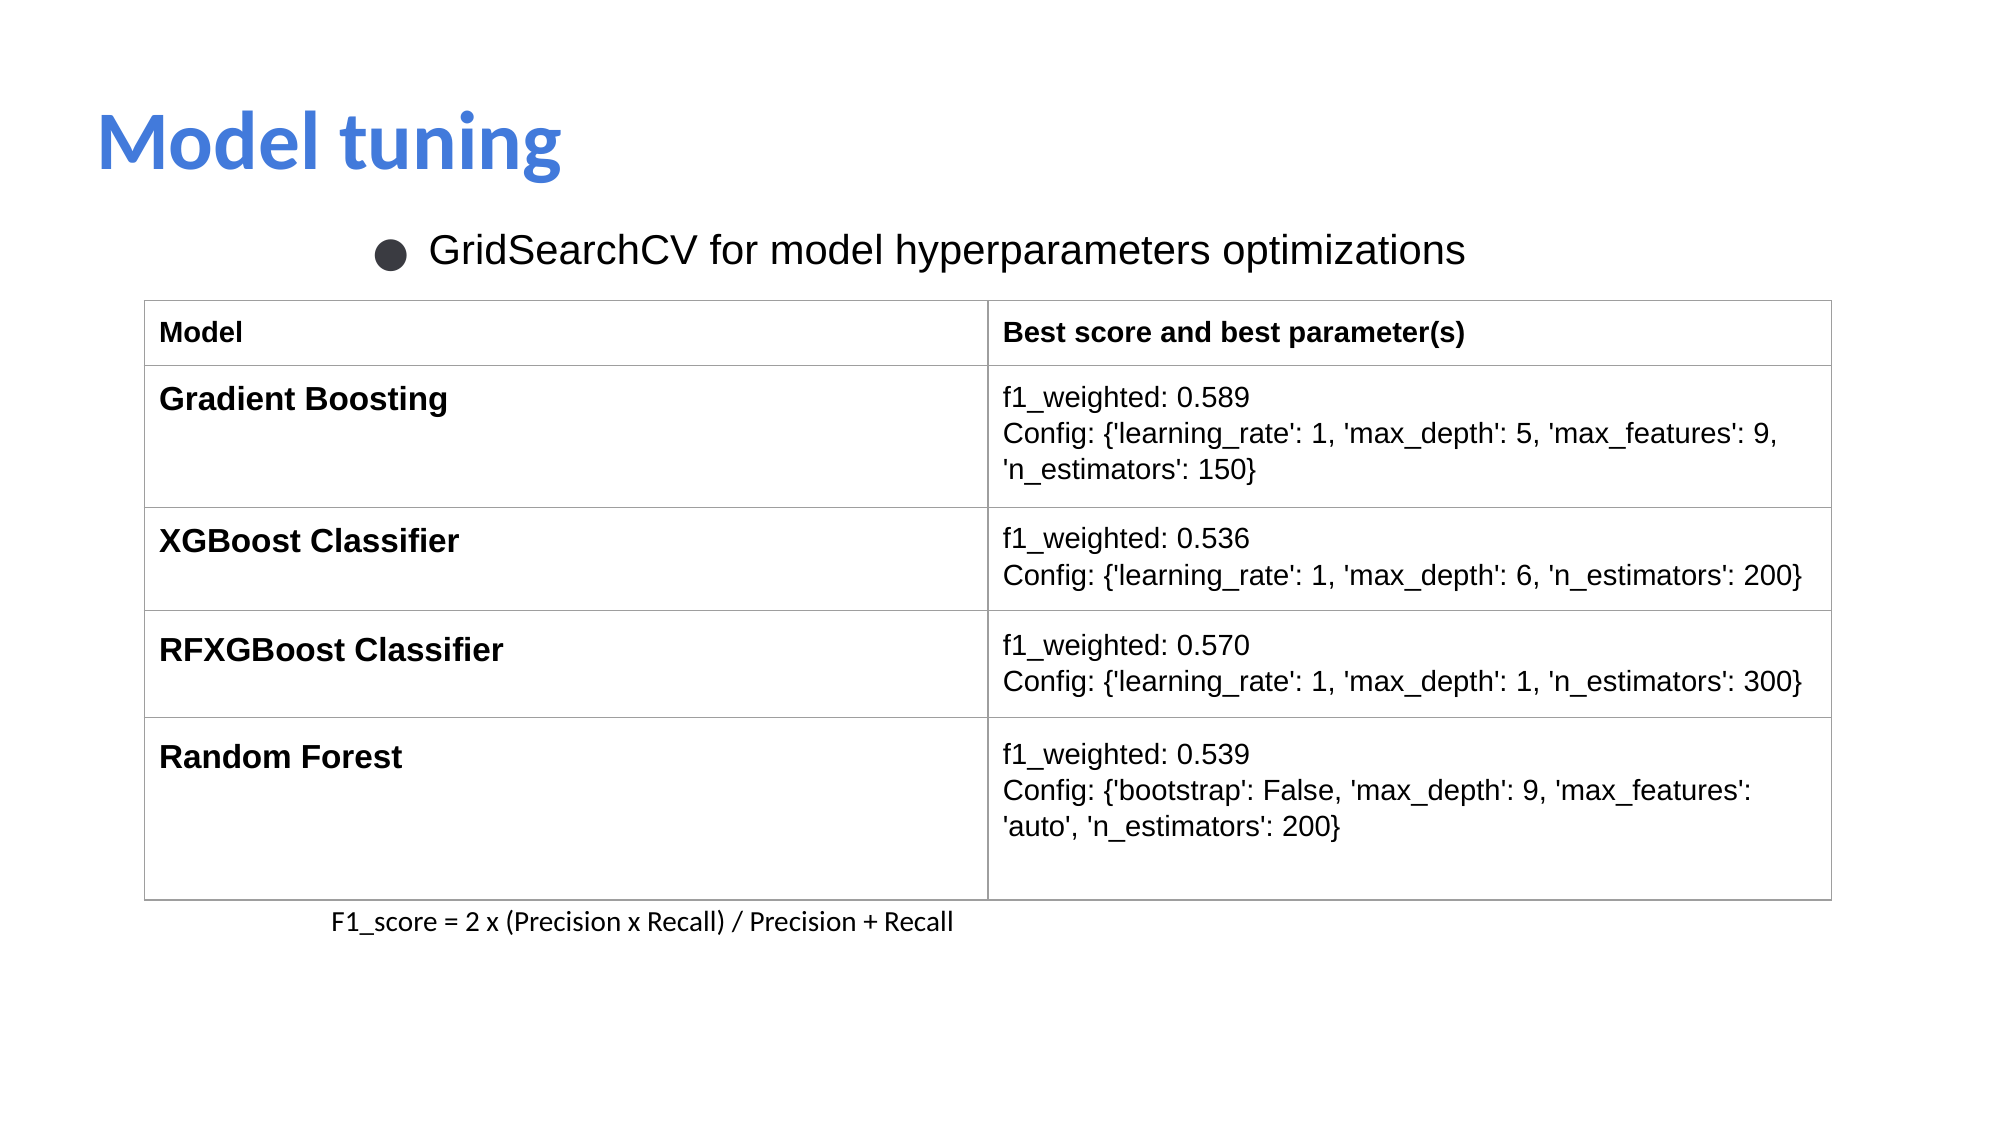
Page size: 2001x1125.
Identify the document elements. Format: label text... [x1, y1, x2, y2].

table_cell Random Forest [145, 718, 987, 899]
table_cell f1_weighted: 0.539 Config: {'bootstrap': False, 'max_depth': 9, 'max_features': 'auto', 'n_estimators': 200} [989, 718, 1831, 899]
table_cell f1_weighted: 0.536 Config: {'learning_rate': 1, 'max_depth': 6, 'n_estimators': 200} [989, 508, 1831, 610]
table_header Model [145, 301, 987, 365]
list Model tuning [96, 97, 1880, 736]
table_cell XGBoost Classifier [145, 508, 987, 610]
table_cell f1_weighted: 0.570 Config: {'learning_rate': 1, 'max_depth': 1, 'n_estimators': 300} [989, 611, 1831, 717]
table_cell f1_weighted: 0.589 Config: {'learning_rate': 1, 'max_depth': 5, 'max_features': 9, 'n_estimators': 150} [989, 366, 1831, 507]
table_cell Gradient Boosting [145, 366, 987, 507]
table_header Best score and best parameter(s) [989, 301, 1831, 365]
text_box F1_score = 2 x (Precision x Recall) / Precision + Recall [316, 901, 1582, 953]
table_header GridSearchCV for model hyperparameters optimizations [340, 221, 2000, 285]
table_cell RFXGBoost Classifier [145, 611, 987, 717]
